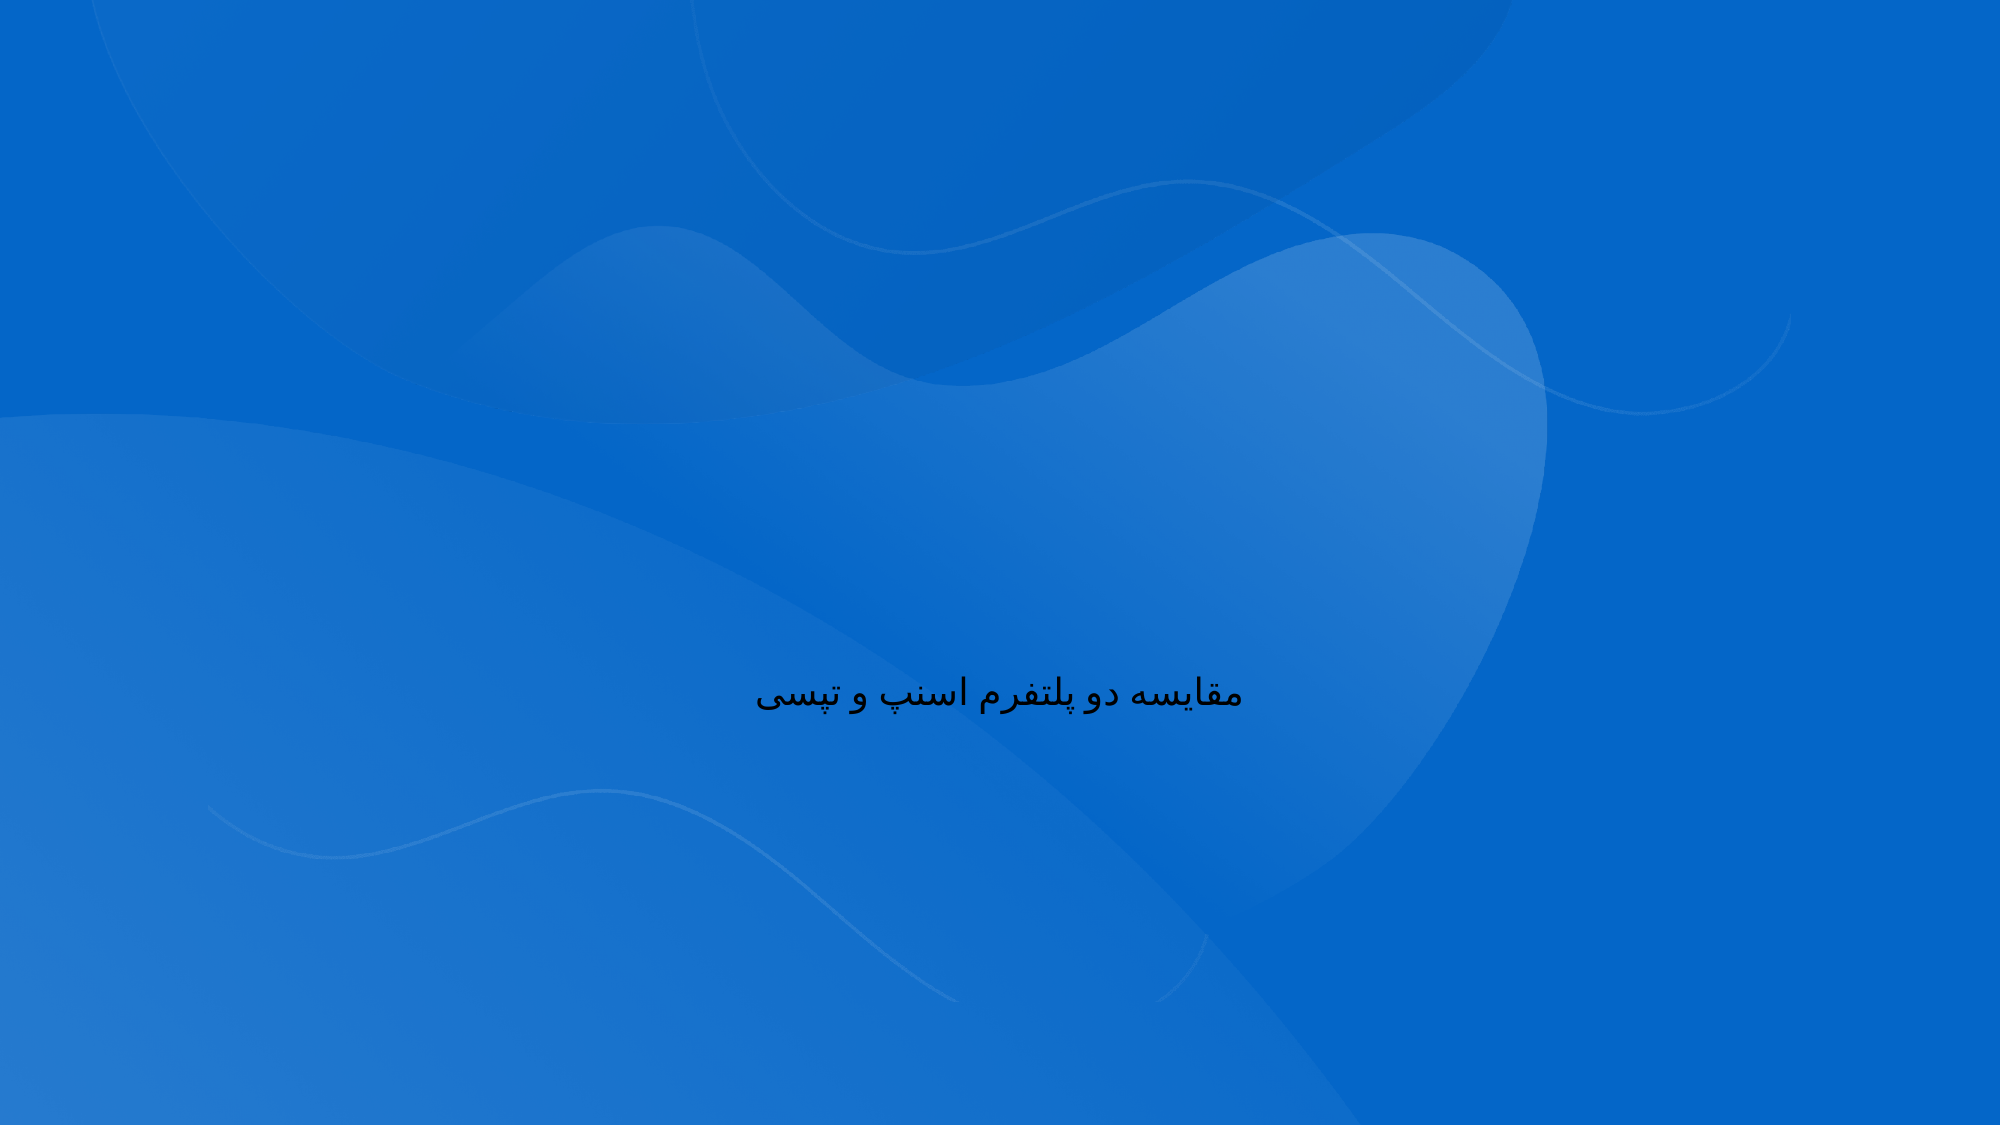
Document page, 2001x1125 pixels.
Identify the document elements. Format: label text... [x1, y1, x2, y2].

picture [0, 0, 1791, 1125]
text_box مقایسه دو پلتفرم اسنپ و تپسی [740, 660, 1260, 721]
